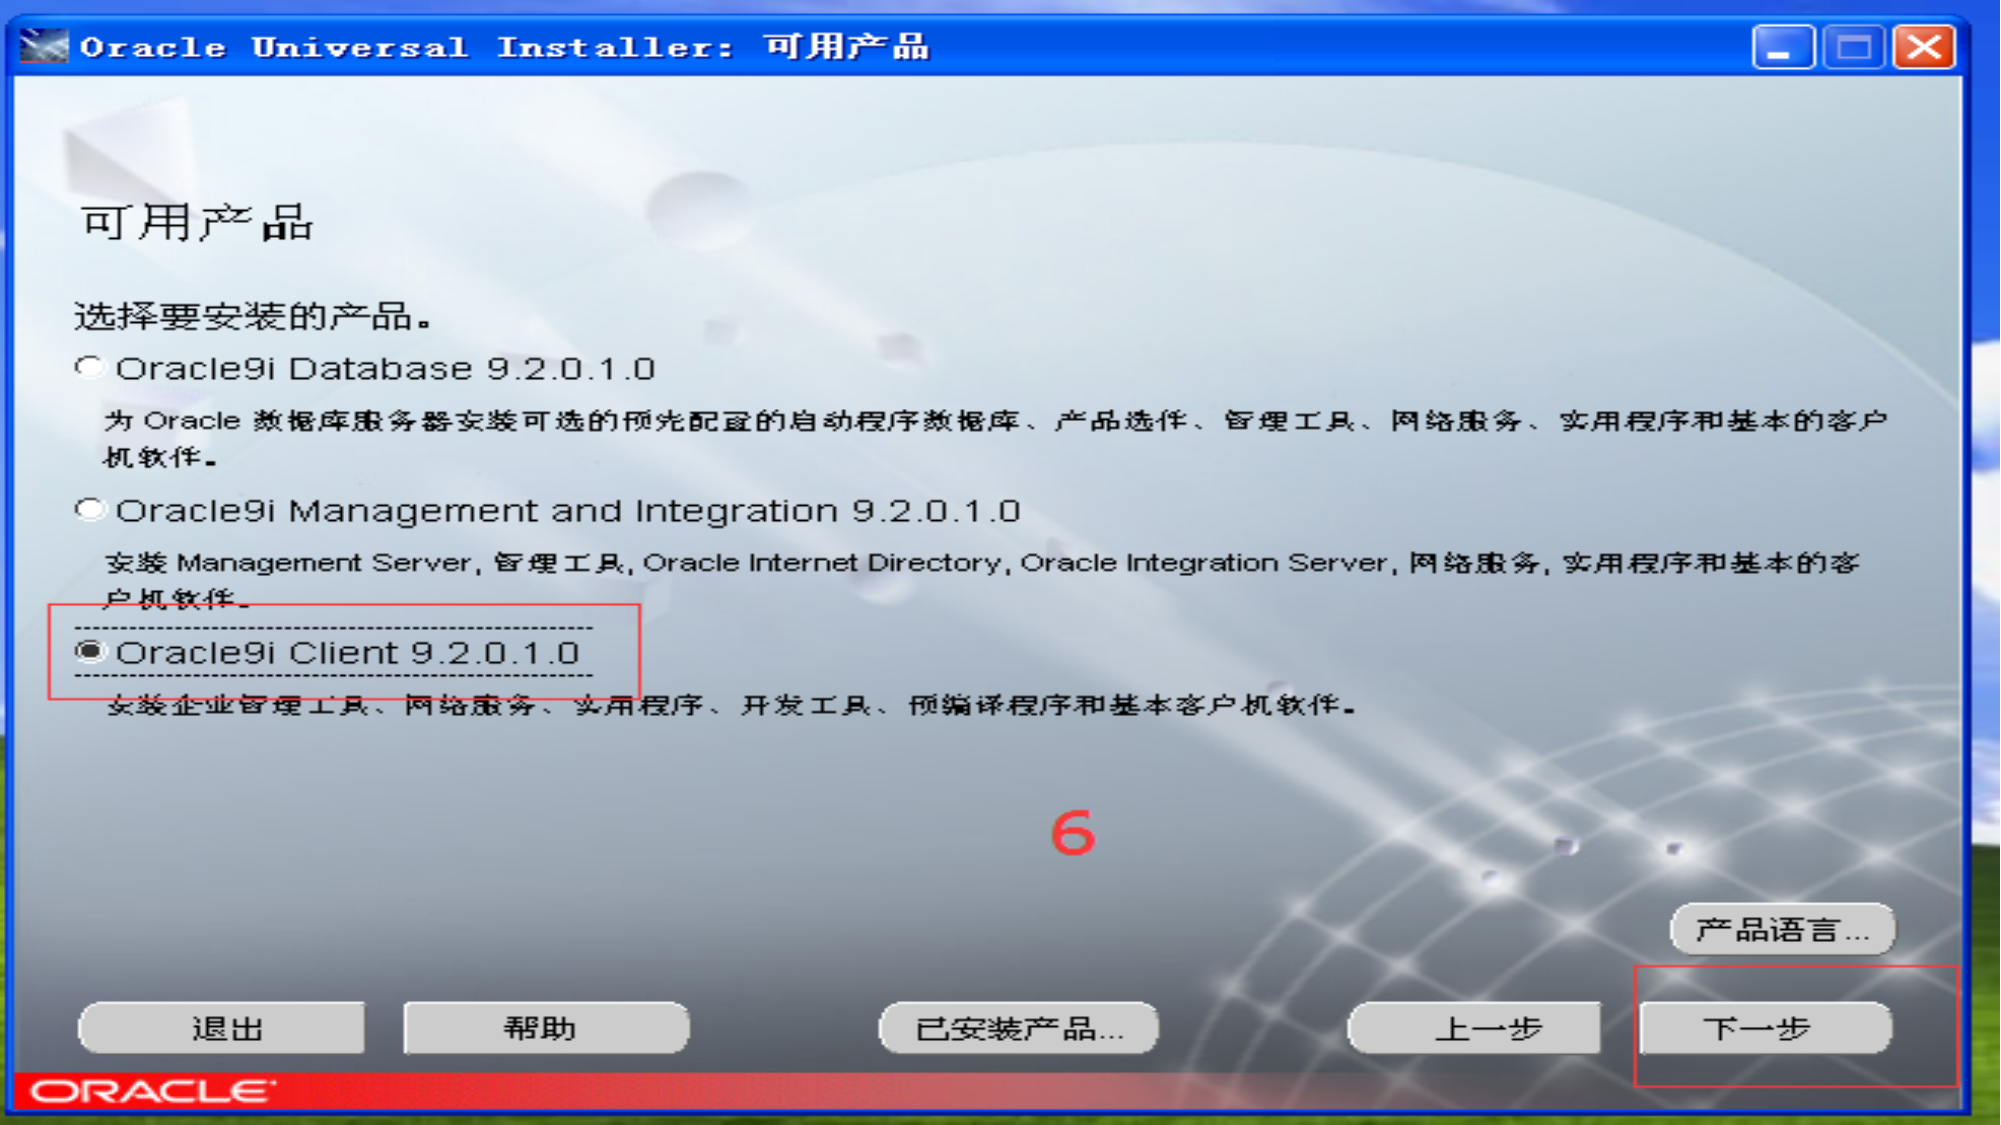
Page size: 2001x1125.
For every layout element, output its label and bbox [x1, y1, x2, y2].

list [0, 0, 2000, 1125]
